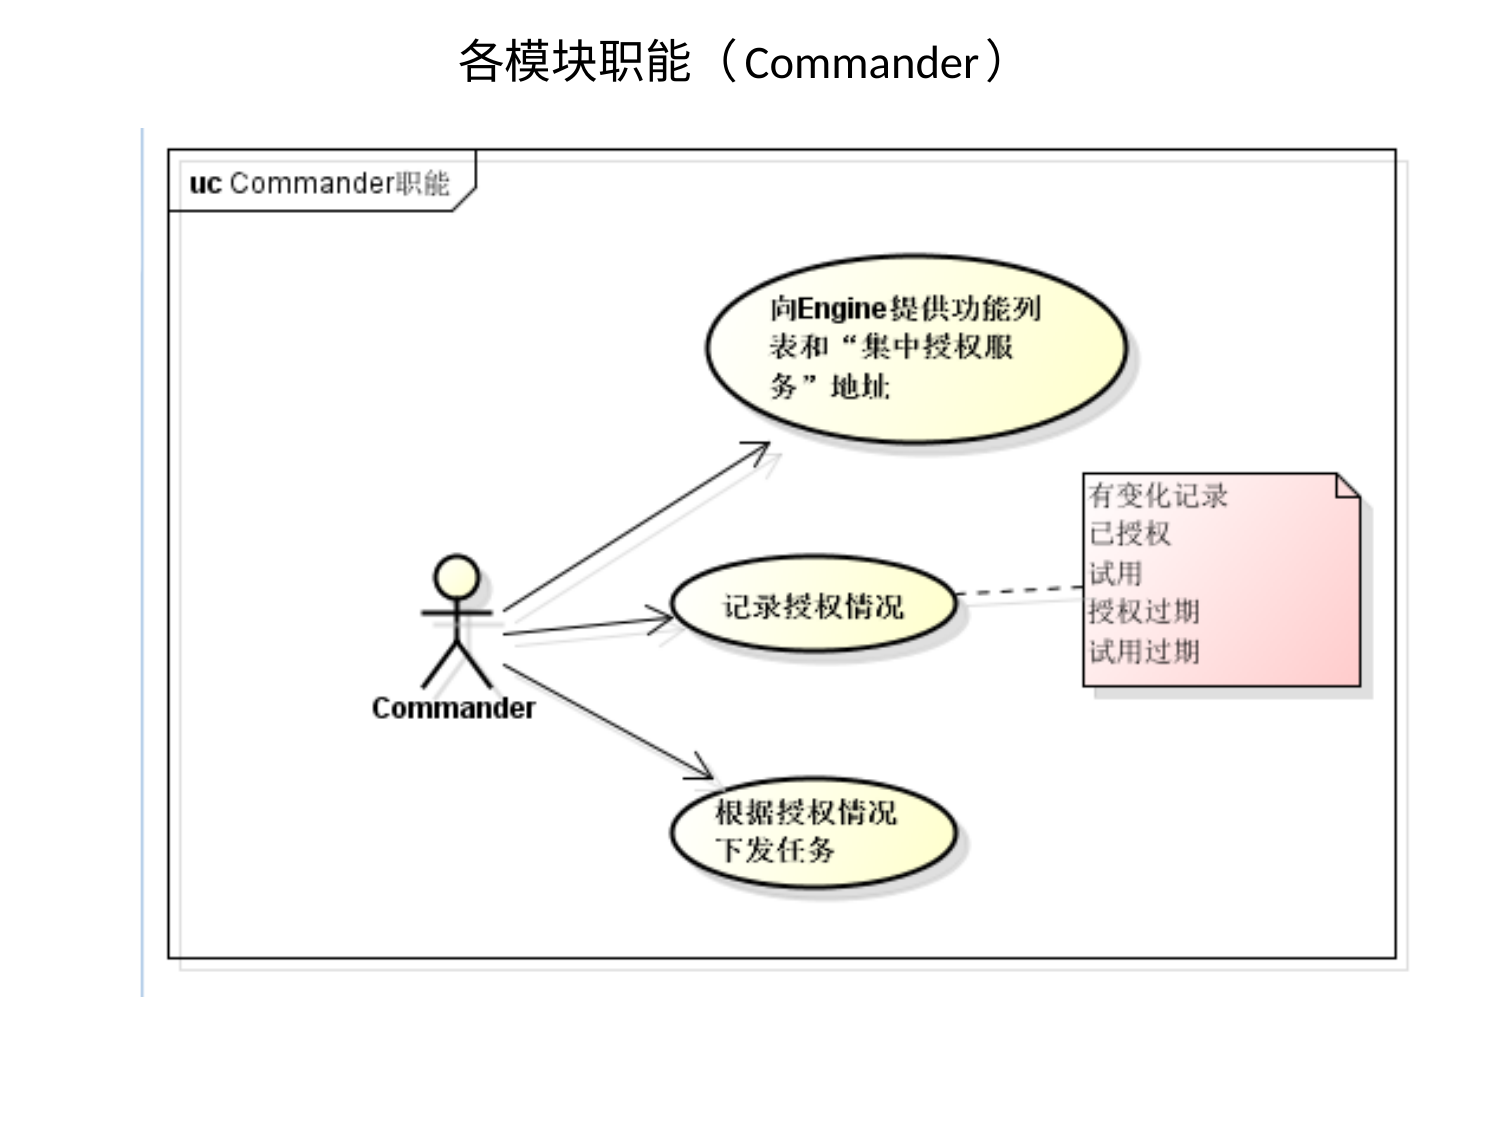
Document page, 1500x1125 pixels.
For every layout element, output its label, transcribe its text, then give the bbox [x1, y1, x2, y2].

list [140, 128, 1442, 997]
title 各模块职能（Commander） [70, 23, 1421, 96]
